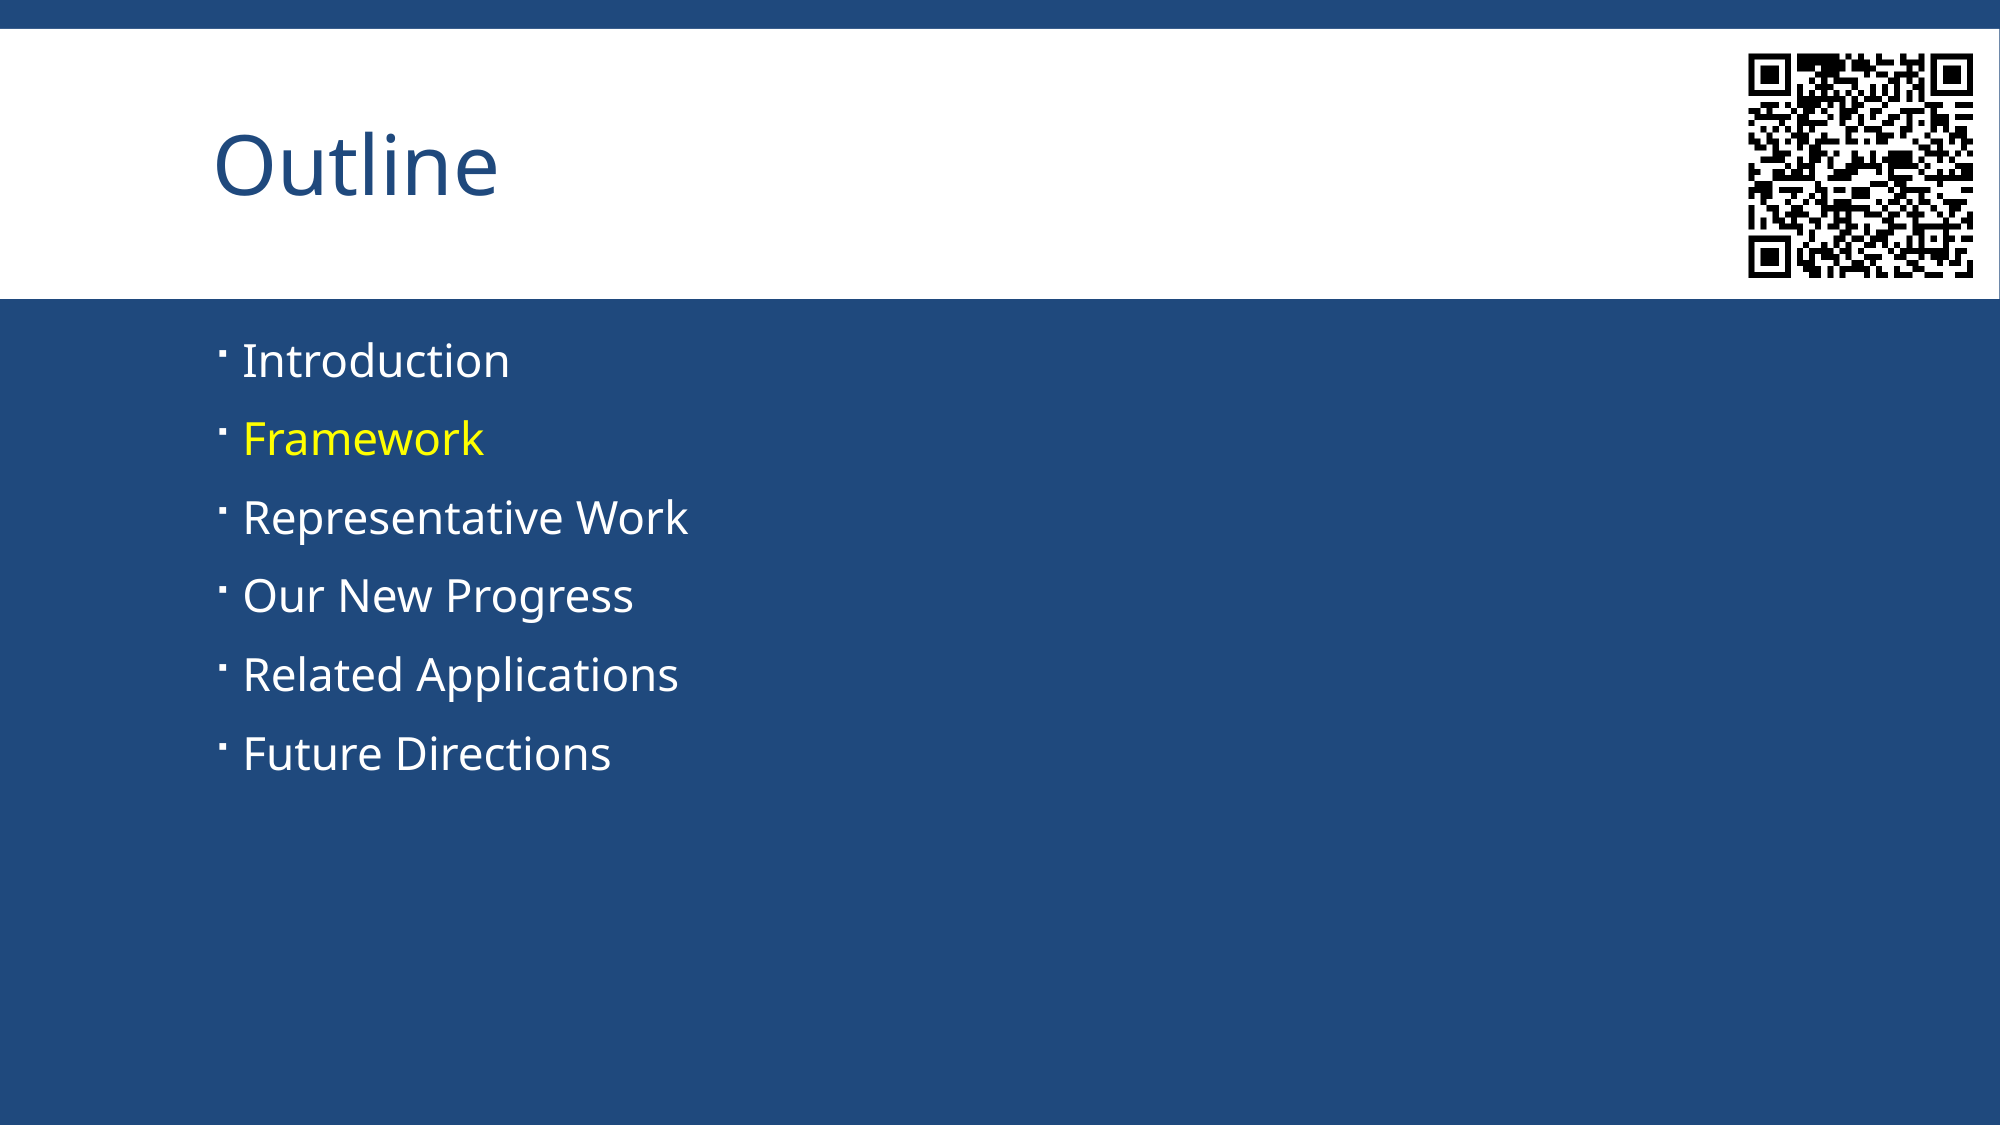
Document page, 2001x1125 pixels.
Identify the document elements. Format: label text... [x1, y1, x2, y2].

list Introduction Framework Representative Work Our New Progress Related Applications Future Directions [197, 329, 1803, 1020]
title Outline [197, 46, 1803, 295]
picture [1803, 47, 1979, 284]
